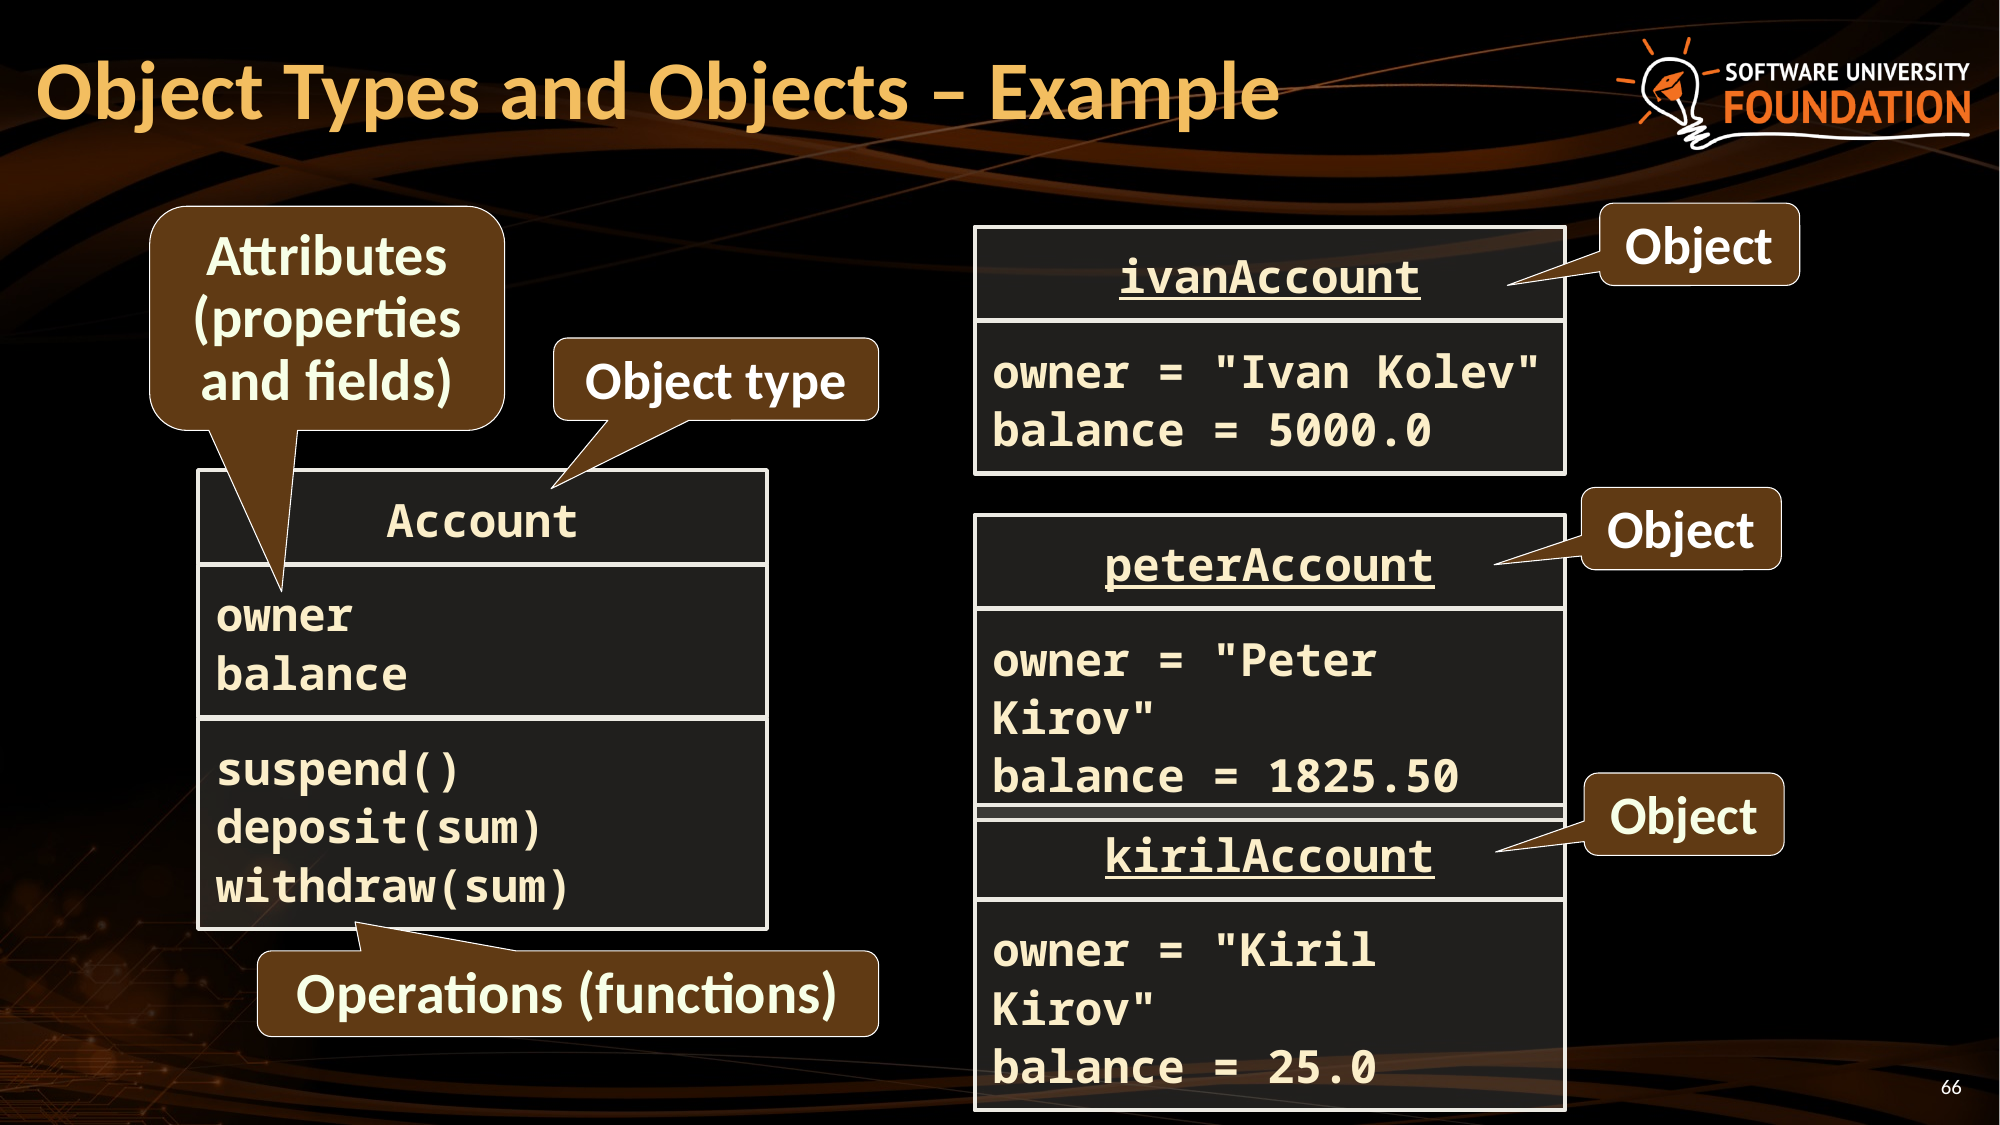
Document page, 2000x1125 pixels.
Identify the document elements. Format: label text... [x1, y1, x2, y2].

text_box owner = "Ivan Kolev" balance = 5000.0 [974, 321, 1565, 474]
text_box owner = "Kiril Kirov" balance = 25.0 [974, 899, 1565, 1111]
text_box Account [285, 470, 767, 564]
text_box Account [198, 470, 268, 564]
text_box owner balance [198, 564, 767, 717]
text_box Object [1507, 203, 1800, 286]
text_box Attributes (properties and fields) [149, 206, 505, 592]
text_box kirilAccount [974, 805, 1565, 899]
title Object Types and Objects – Example [19, 1, 1591, 184]
text_box suspend() deposit(sum) withdraw(sum) [198, 718, 767, 929]
text_box [300, 12, 1463, 150]
text_box Object [1494, 487, 1782, 570]
text_box Object type [551, 337, 879, 489]
text_box Operations (functions) [257, 921, 879, 1037]
slide_number 66 [1897, 1070, 1968, 1103]
text_box ivanAccount [974, 226, 1565, 321]
text_box Object [1495, 773, 1785, 856]
text_box peterAccount [974, 514, 1565, 609]
text_box owner = "Peter Kirov" balance = 1825.50 [974, 609, 1565, 805]
picture [0, 0, 2000, 1125]
